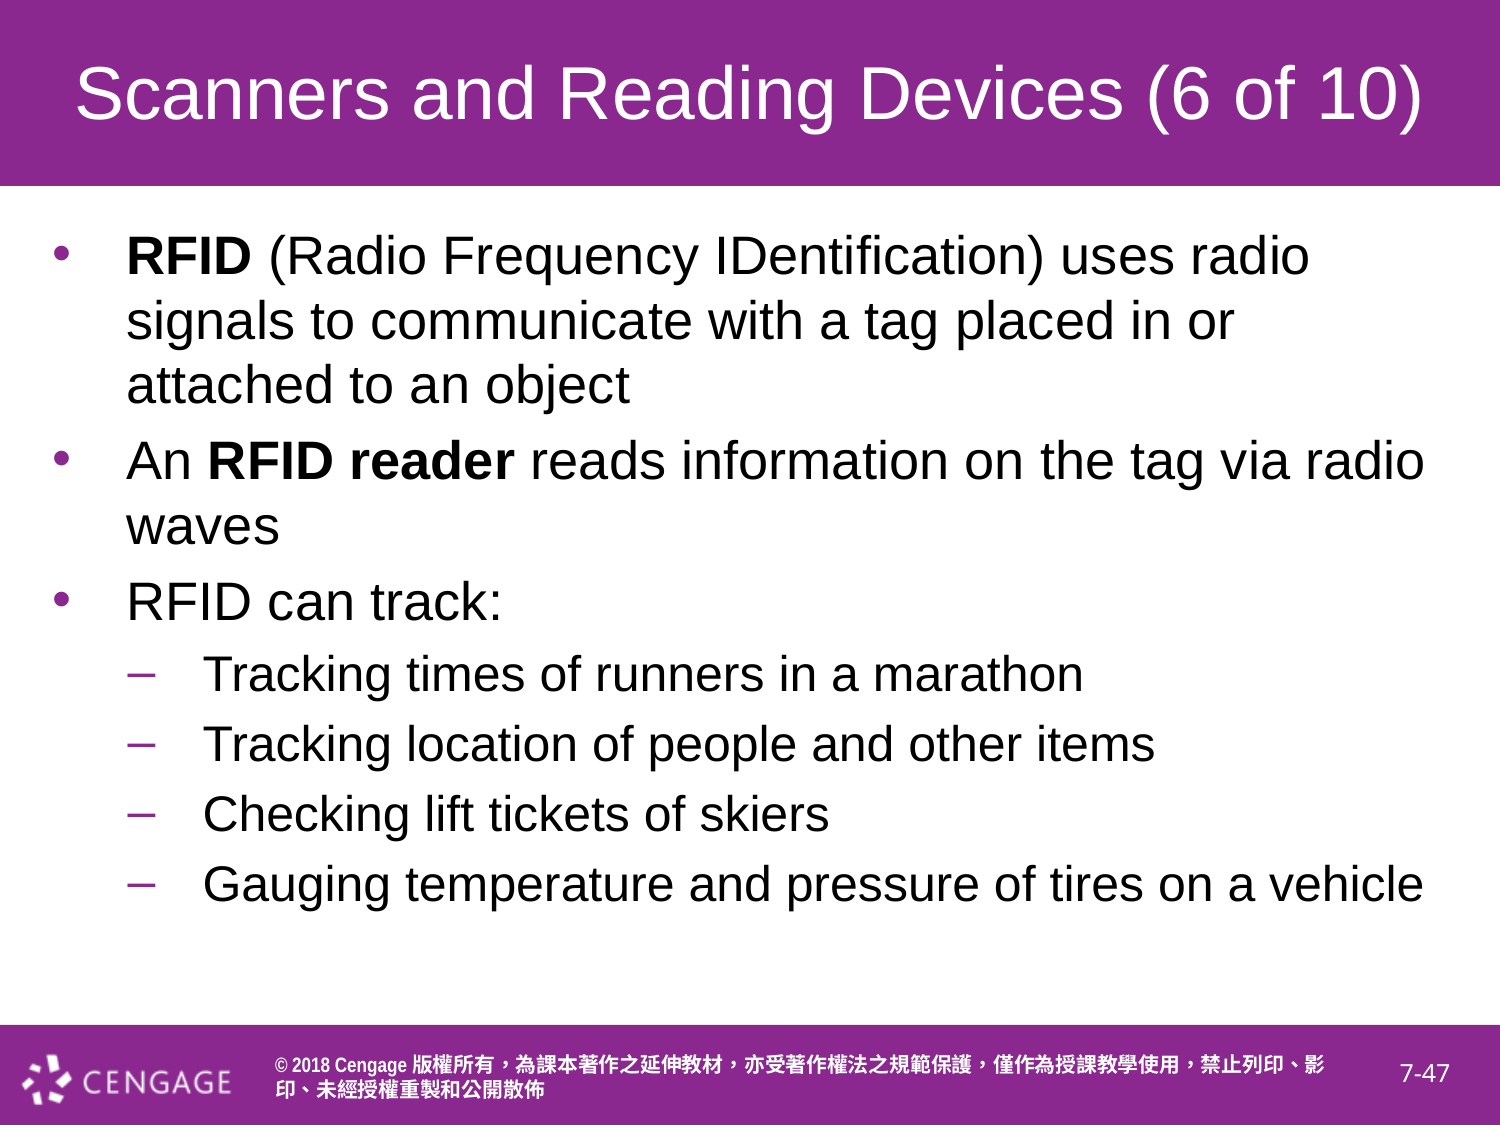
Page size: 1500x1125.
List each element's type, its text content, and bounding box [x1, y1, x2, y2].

title Scanners and Reading Devices (6 of 10) [7, 4, 1493, 175]
list RFID (Radio Frequency IDentification) uses radio signals to communicate with a tag placed in or attached to an object An RFID reader reads information on the tag via radio waves RFID can track: Tracking times of runners in a marathon Tracking location of people and other items Checking lift tickets of skiers Gauging temperature and pressure of tires on a vehicle [37, 212, 1475, 1005]
picture [12, 1045, 236, 1113]
